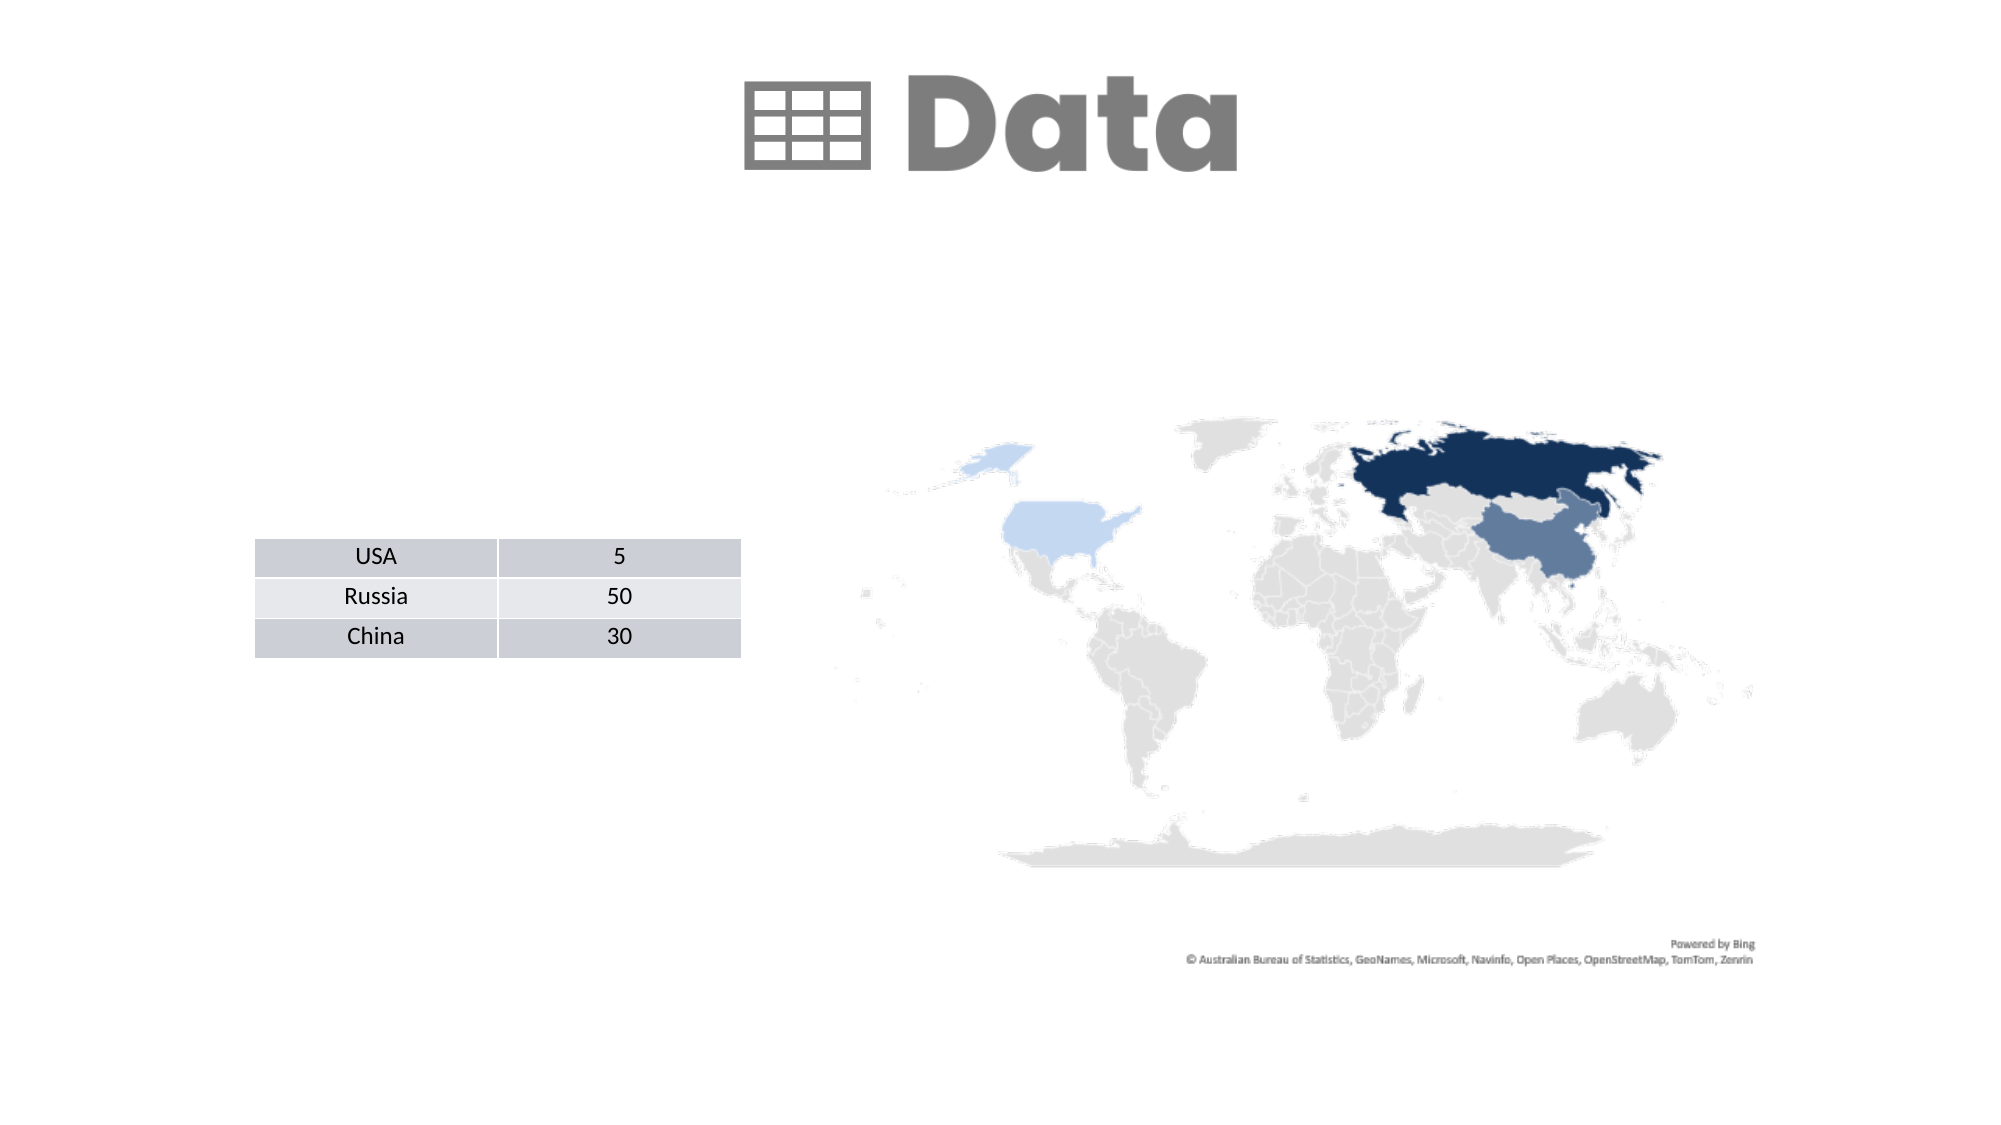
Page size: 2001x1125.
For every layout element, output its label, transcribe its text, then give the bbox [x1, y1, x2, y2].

picture [796, 306, 1770, 981]
table_cell Russia [255, 579, 497, 618]
table_cell China [255, 619, 497, 658]
table_header 5 [499, 539, 741, 577]
table_cell 50 [499, 579, 741, 618]
picture [732, 50, 883, 201]
table_cell 30 [499, 619, 741, 658]
table_header USA [255, 539, 497, 577]
